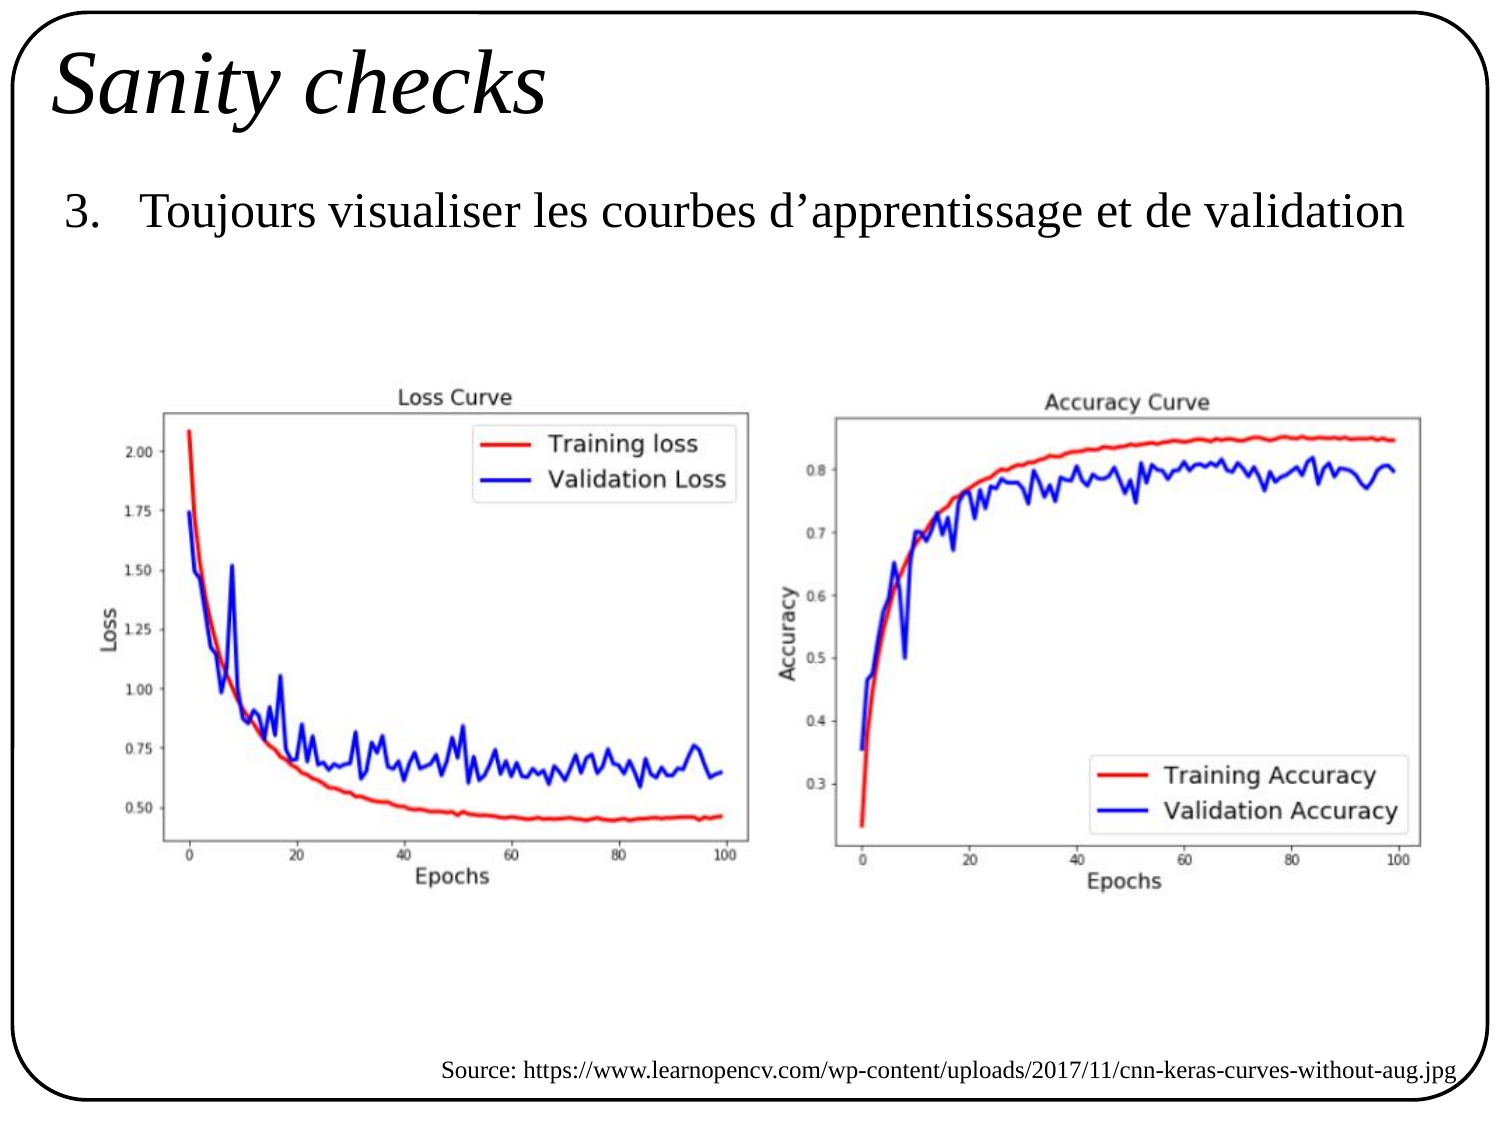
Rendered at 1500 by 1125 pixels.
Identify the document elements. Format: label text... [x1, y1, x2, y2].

text_box Sanity checks [36, 0, 1312, 171]
text_box Source: https://www.learnopencv.com/wp-content/uploads/2017/11/cnn-keras-curves-without-aug.jpg [426, 1046, 1473, 1091]
text_box Toujours visualiser les courbes d’apprentissage et de validation [49, 170, 1422, 246]
picture [89, 268, 1434, 1025]
